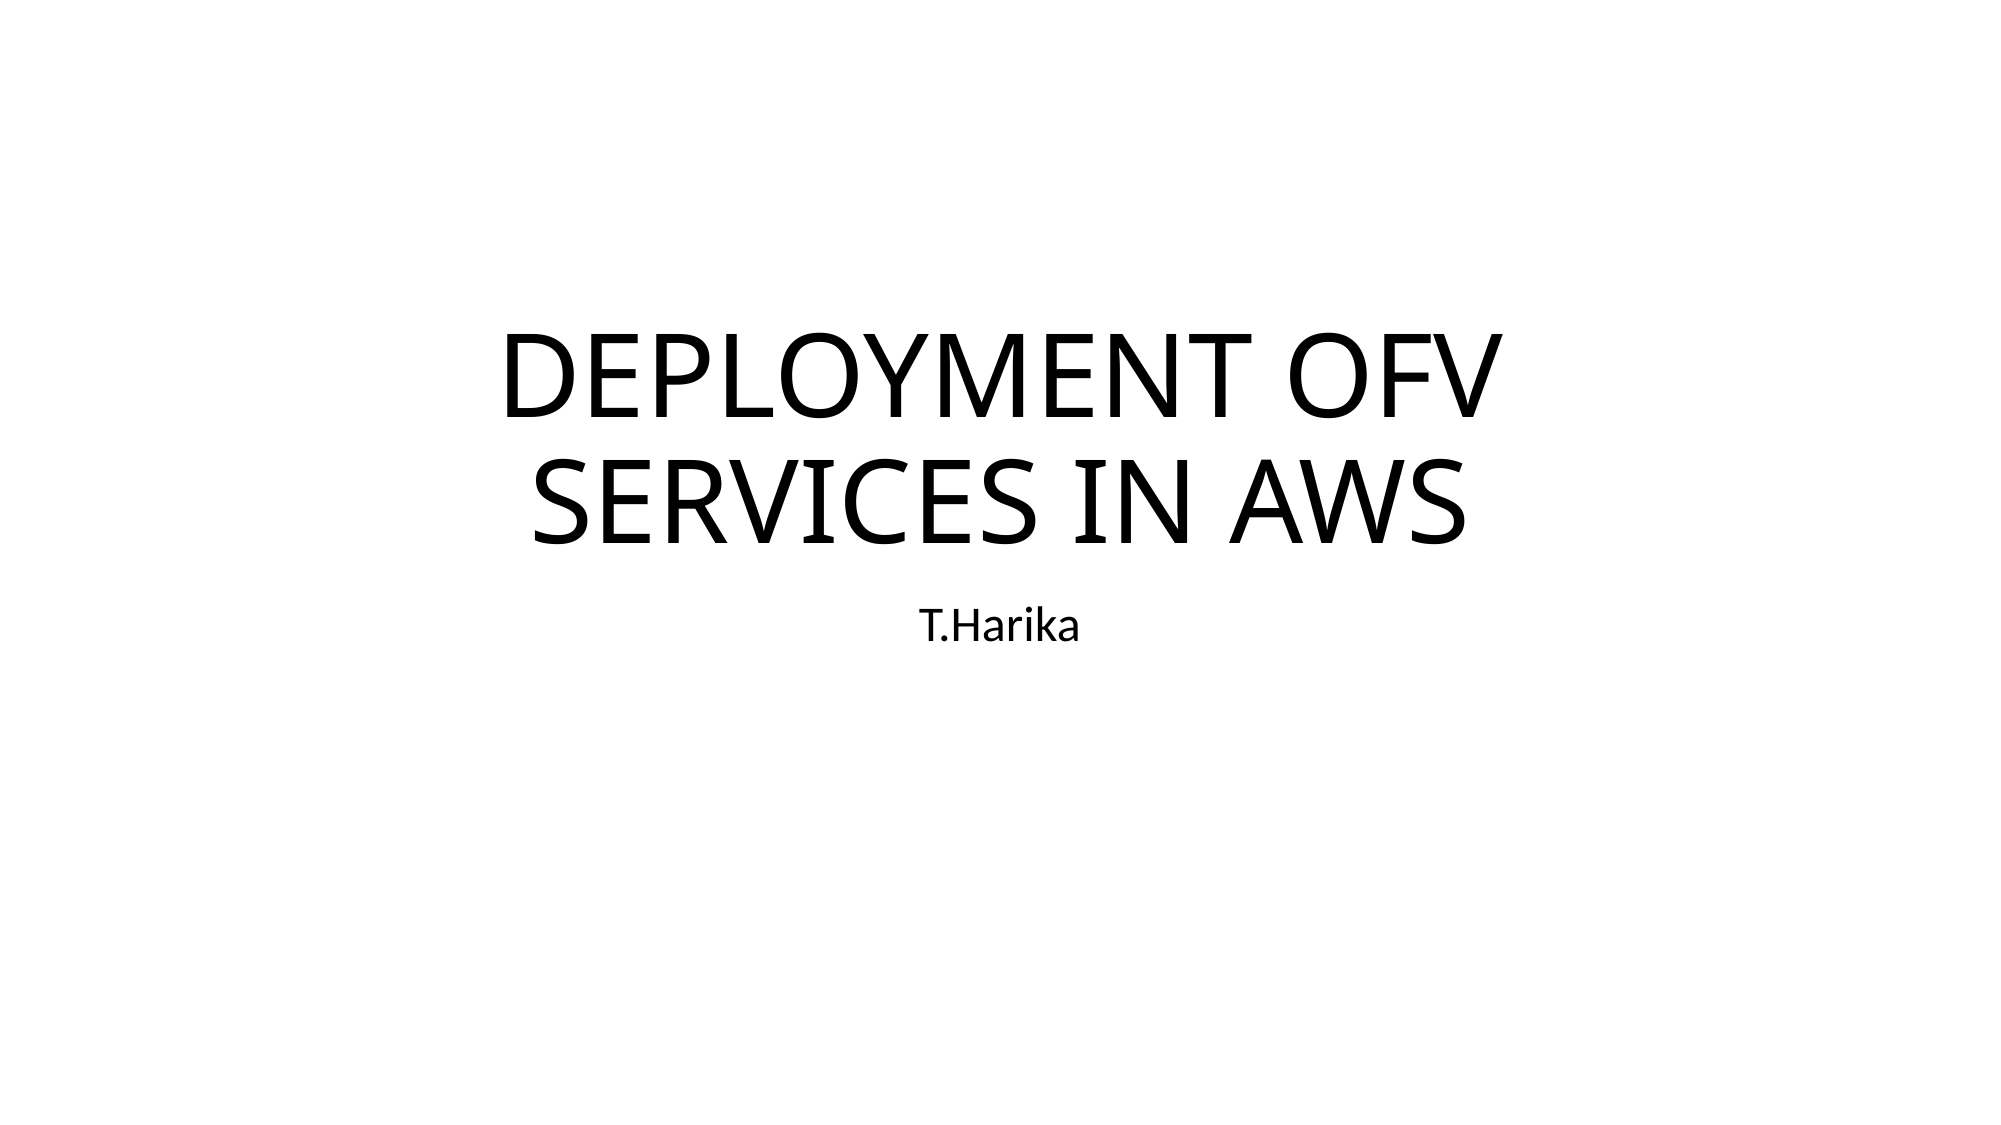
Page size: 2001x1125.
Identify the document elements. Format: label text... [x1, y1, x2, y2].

title DEPLOYMENT OFV SERVICES IN AWS [249, 184, 1750, 576]
subtitle T.Harika [249, 590, 1750, 863]
